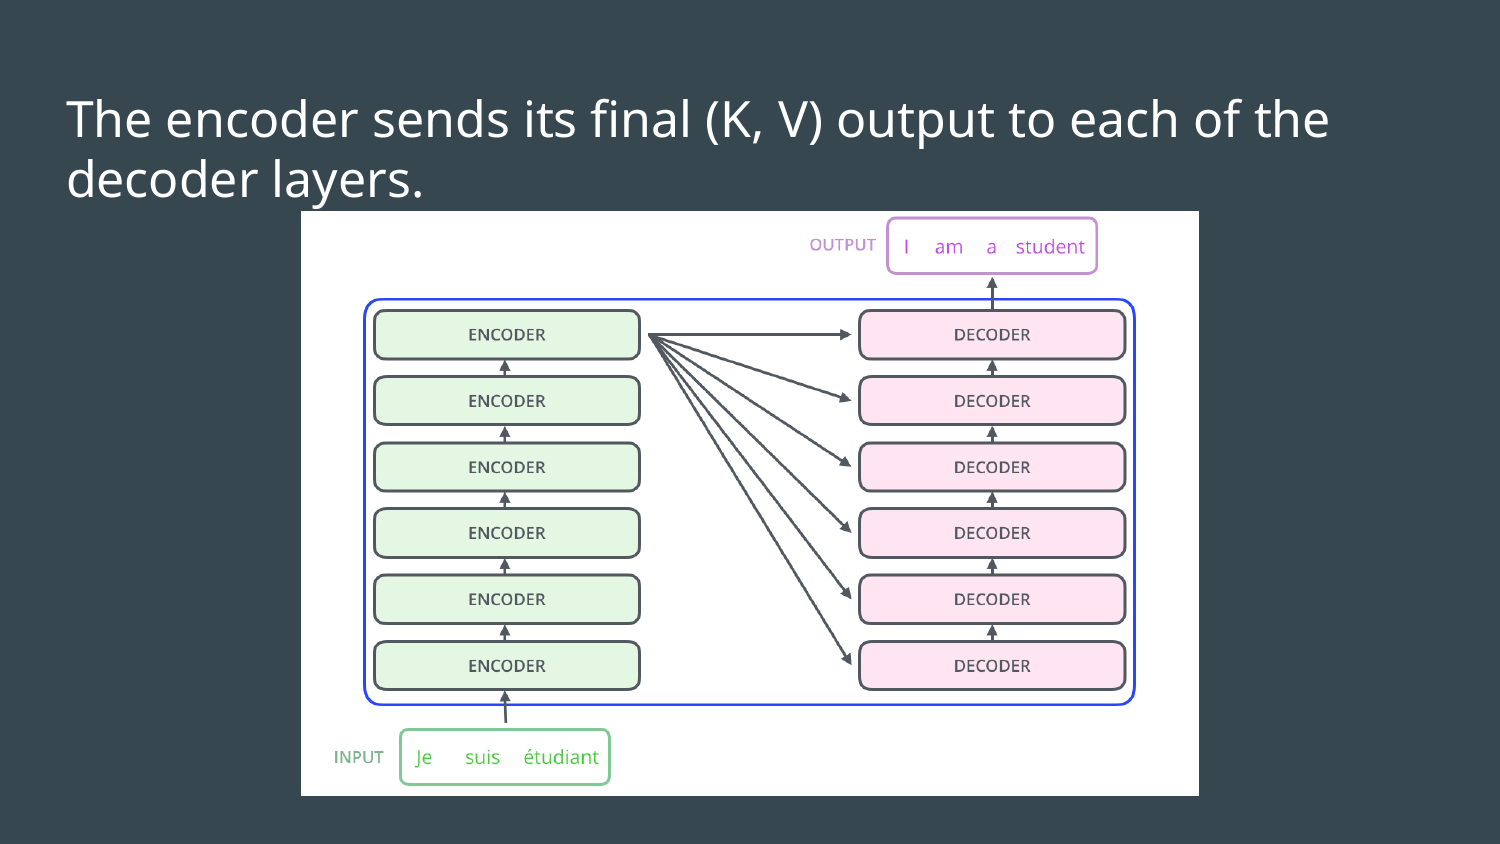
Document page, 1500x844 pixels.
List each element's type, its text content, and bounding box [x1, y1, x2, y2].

picture [300, 210, 1200, 796]
title The encoder sends its final (K, V) output to each of the decoder layers. [51, 72, 1449, 167]
